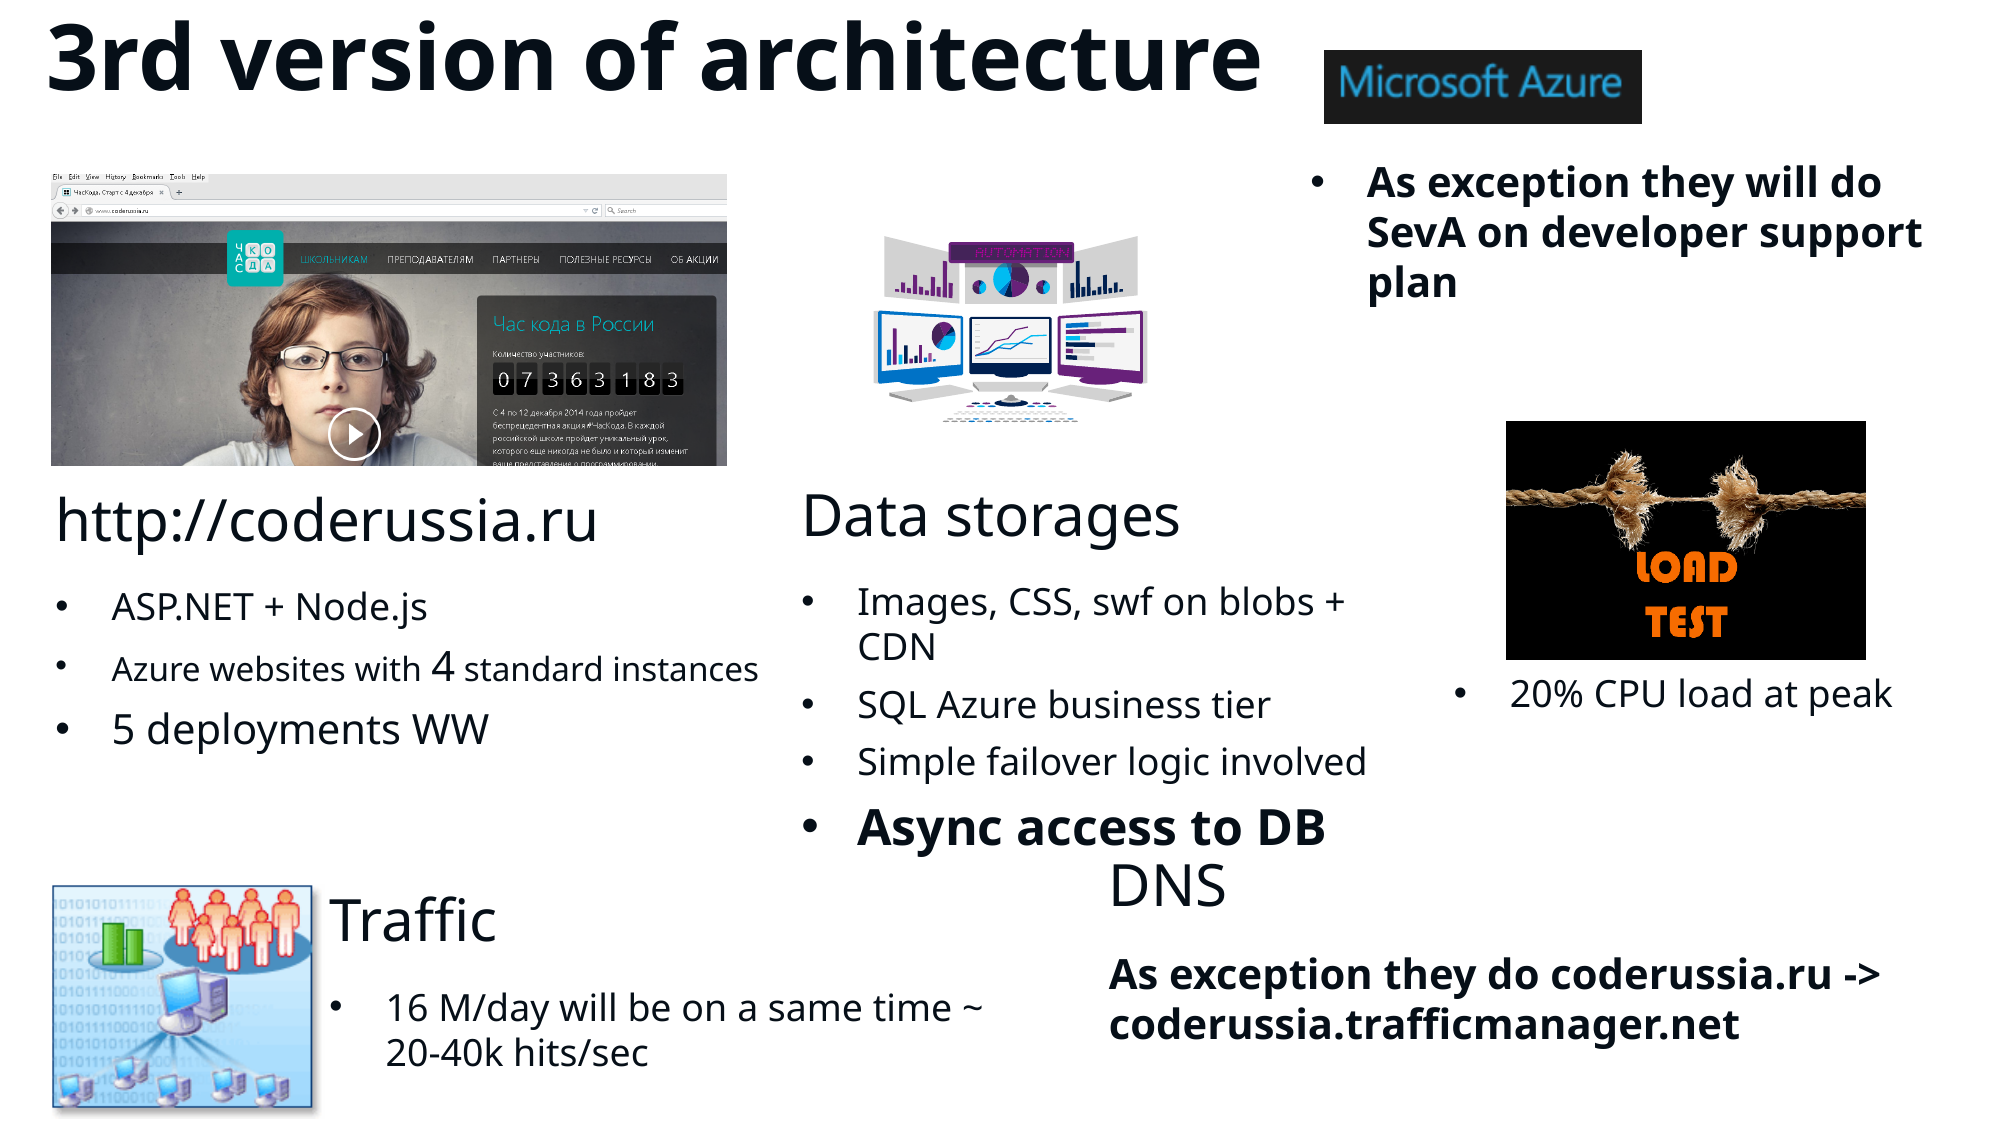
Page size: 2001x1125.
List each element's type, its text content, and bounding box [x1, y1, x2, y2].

text_box DNS As exception they do coderussia.ru -> coderussia.trafficmanager.net [1094, 840, 2000, 1055]
picture [828, 145, 1194, 511]
picture [51, 884, 325, 1119]
title 3rd version of architecture [40, 56, 1730, 175]
picture [51, 174, 727, 466]
text_box http://coderussia.ru ASP.NET + Node.js Azure websites with 4 standard instances 5 deployments WW [40, 475, 786, 818]
text_box Data storages Images, CSS, swf on blobs + CDN SQL Azure business tier Simple failover logic involved Async access to DB [786, 470, 1432, 863]
picture [1324, 50, 1642, 124]
text_box 20% CPU load at peak [1439, 662, 1969, 723]
text_box As exception they will do SevA on developer support plan [1295, 148, 1941, 314]
picture [1506, 421, 1866, 660]
text_box Traffic 16 M/day will be on a same time ~ 20-40k hits/sec [314, 876, 1012, 1081]
